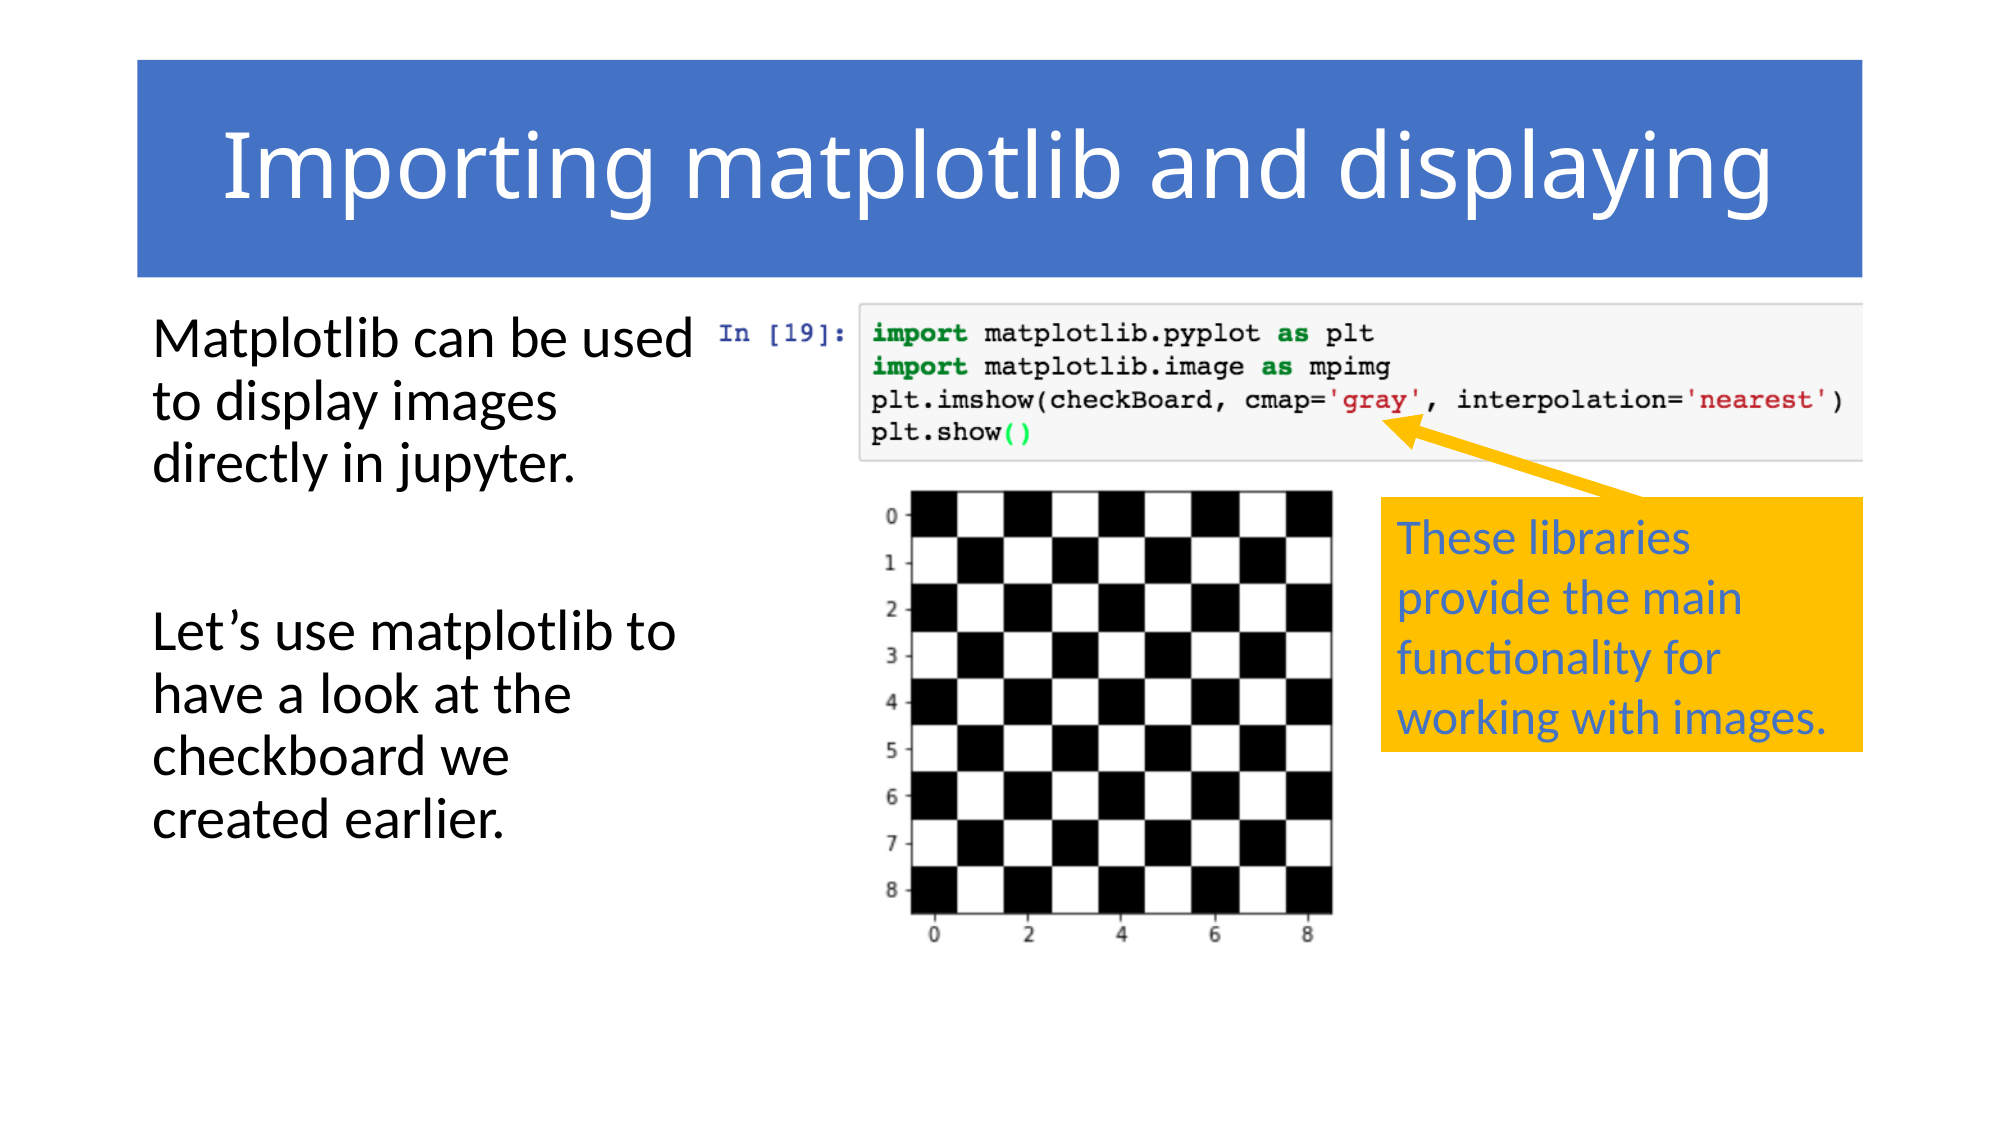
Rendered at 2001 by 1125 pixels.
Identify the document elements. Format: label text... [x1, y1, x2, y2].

picture [693, 299, 1863, 957]
title Importing matplotlib and displaying [137, 59, 1863, 278]
list Matplotlib can be used to display images directly in jupyter. Let’s use matplotlib to have a look at the checkboard we created earlier. [137, 299, 714, 1014]
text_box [1381, 420, 1652, 507]
